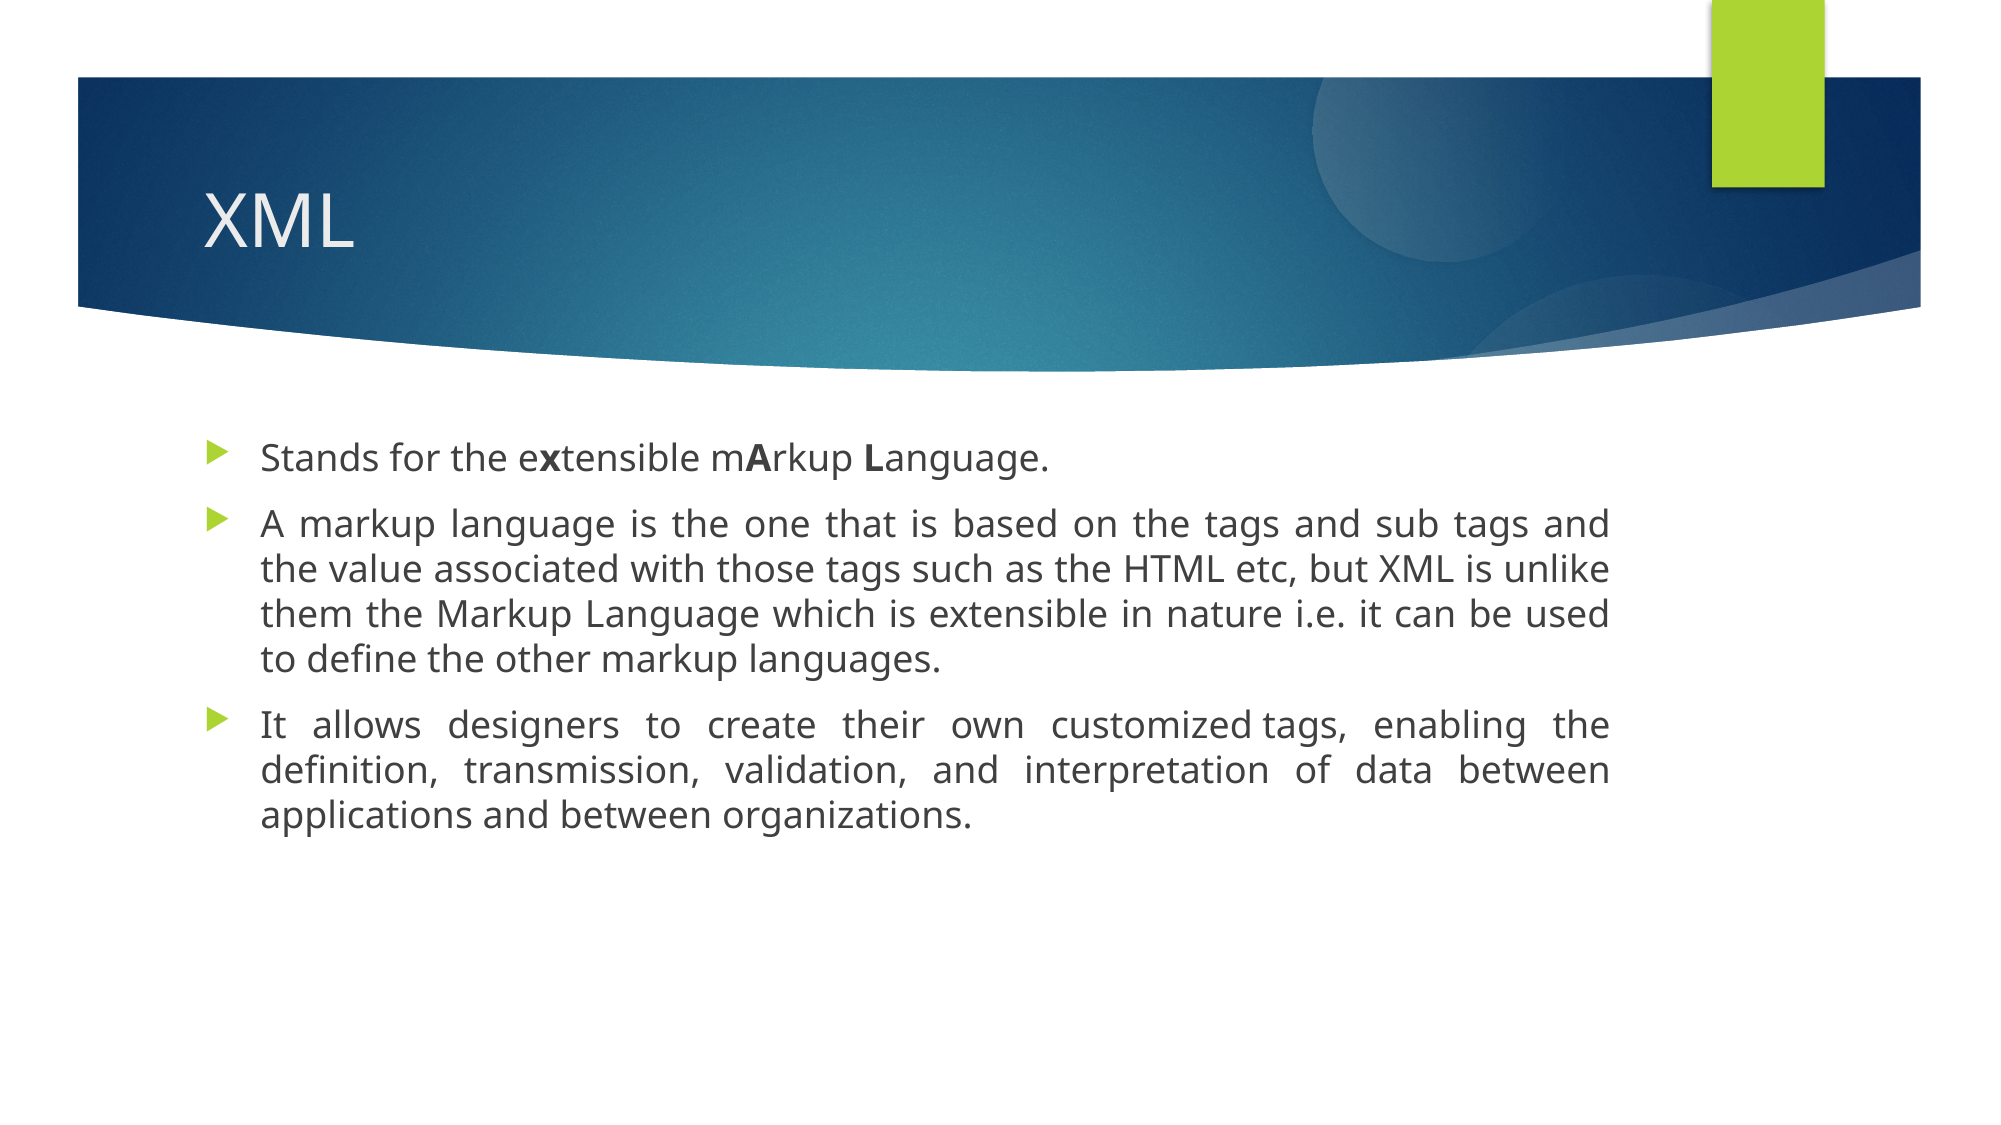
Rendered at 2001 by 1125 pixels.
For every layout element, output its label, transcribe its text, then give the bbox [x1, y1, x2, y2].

text_box Stands for the extensible mArkup Language. A markup language is the one that is based on the tags and sub tags and the value associated with those tags such as the HTML etc, but XML is unlike them the Markup Language which is extensible in nature i.e. it can be used to define the other markup languages. It allows designers to create their own customized tags, enabling the definition, transmission, validation, and interpretation of data between applications and between organizations. [189, 427, 1627, 988]
text_box XML [189, 159, 1627, 276]
text_box 3.1.4.3 Occurrence Constraints The multiplicity of an element, the number of times it occurs in an instance document, is controlled by occurrence constraints, which are declared by the maxOccurs and minOccurs attributes. For example, we can enhance the USAddress complex type by placing occurrence constraints on the street element as shown in Listing 3-7. [1513, 300, 1788, 354]
picture [79, 78, 1920, 371]
